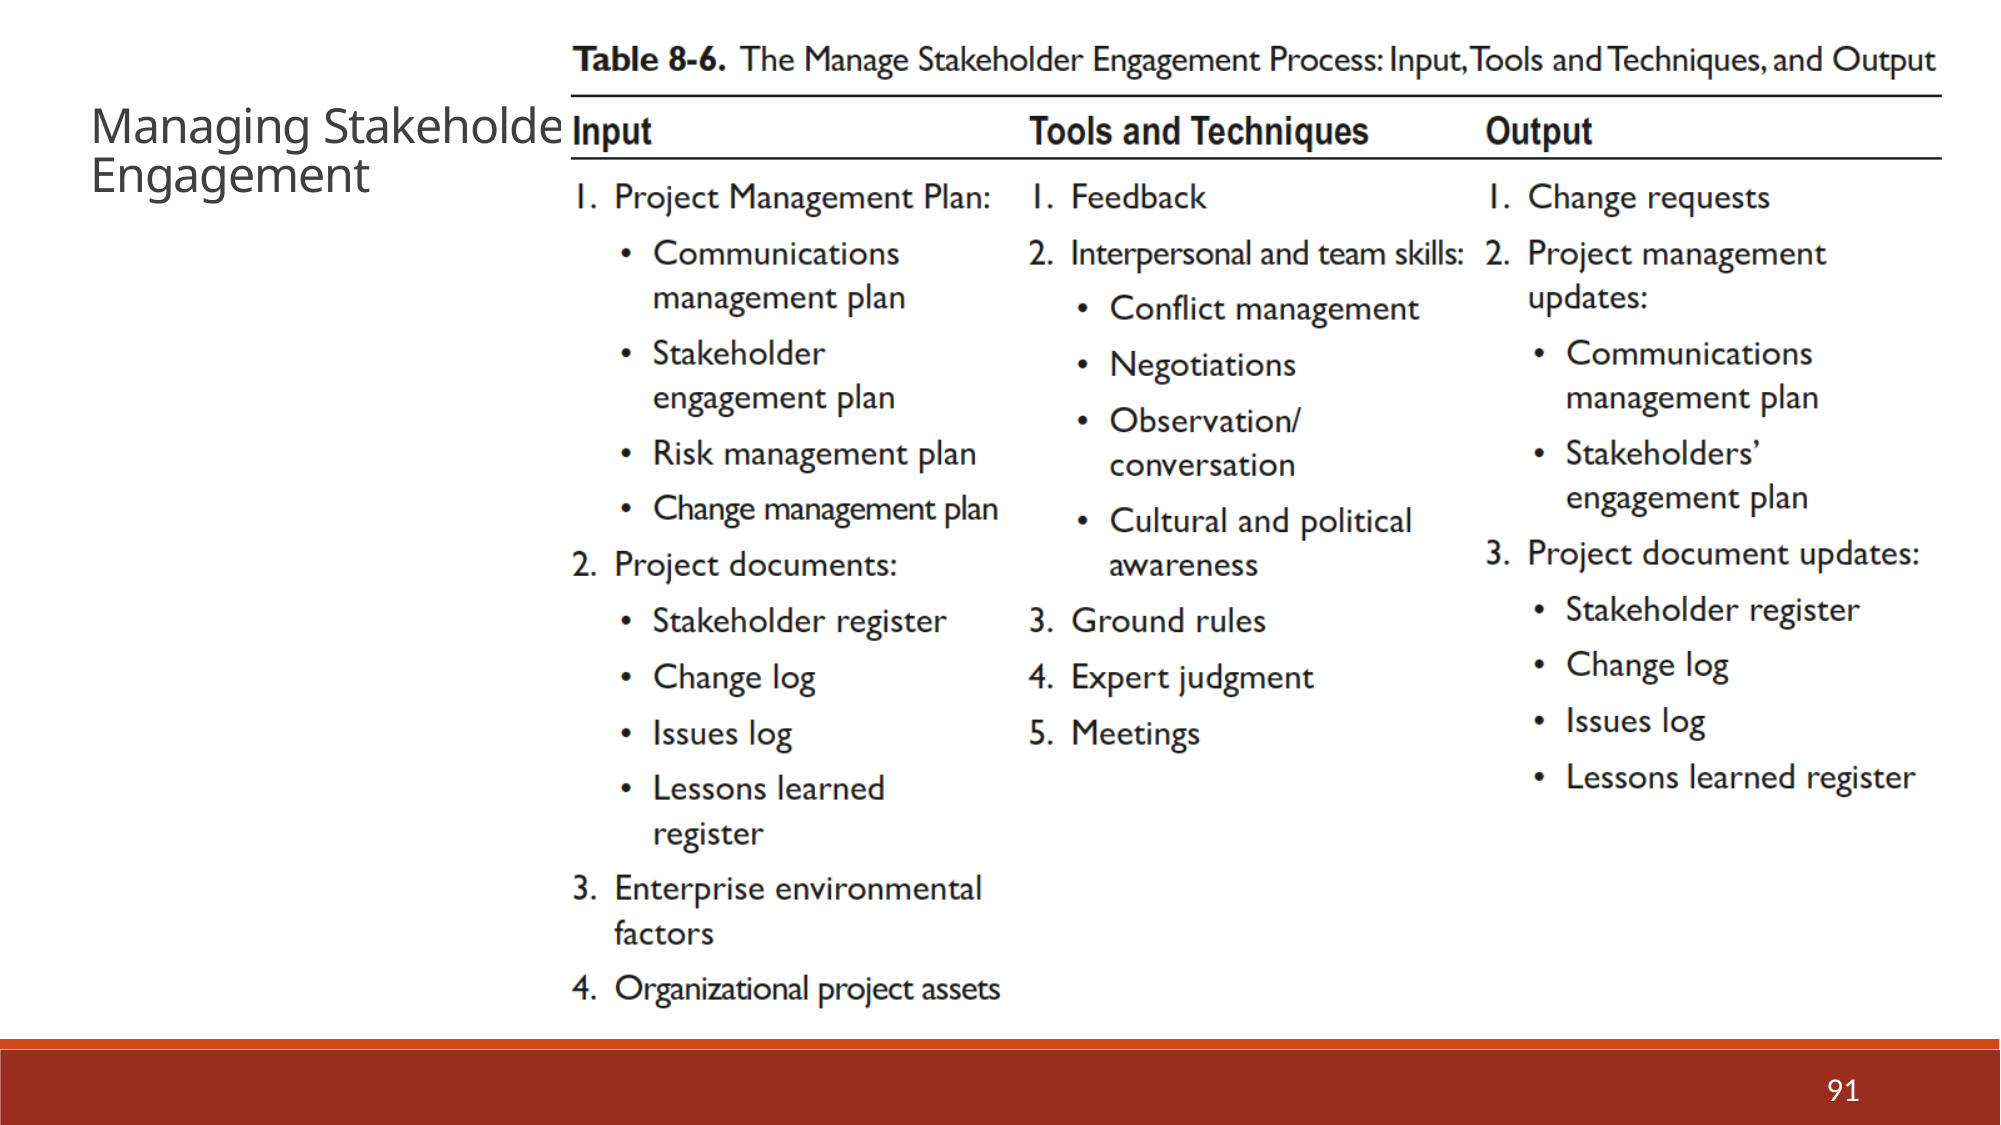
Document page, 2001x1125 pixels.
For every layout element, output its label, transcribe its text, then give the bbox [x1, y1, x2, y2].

slide_number 91 [126, 1061, 1875, 1115]
text_box Managing Stakeholder Engagement [76, 96, 559, 258]
picture [560, 30, 1952, 1012]
